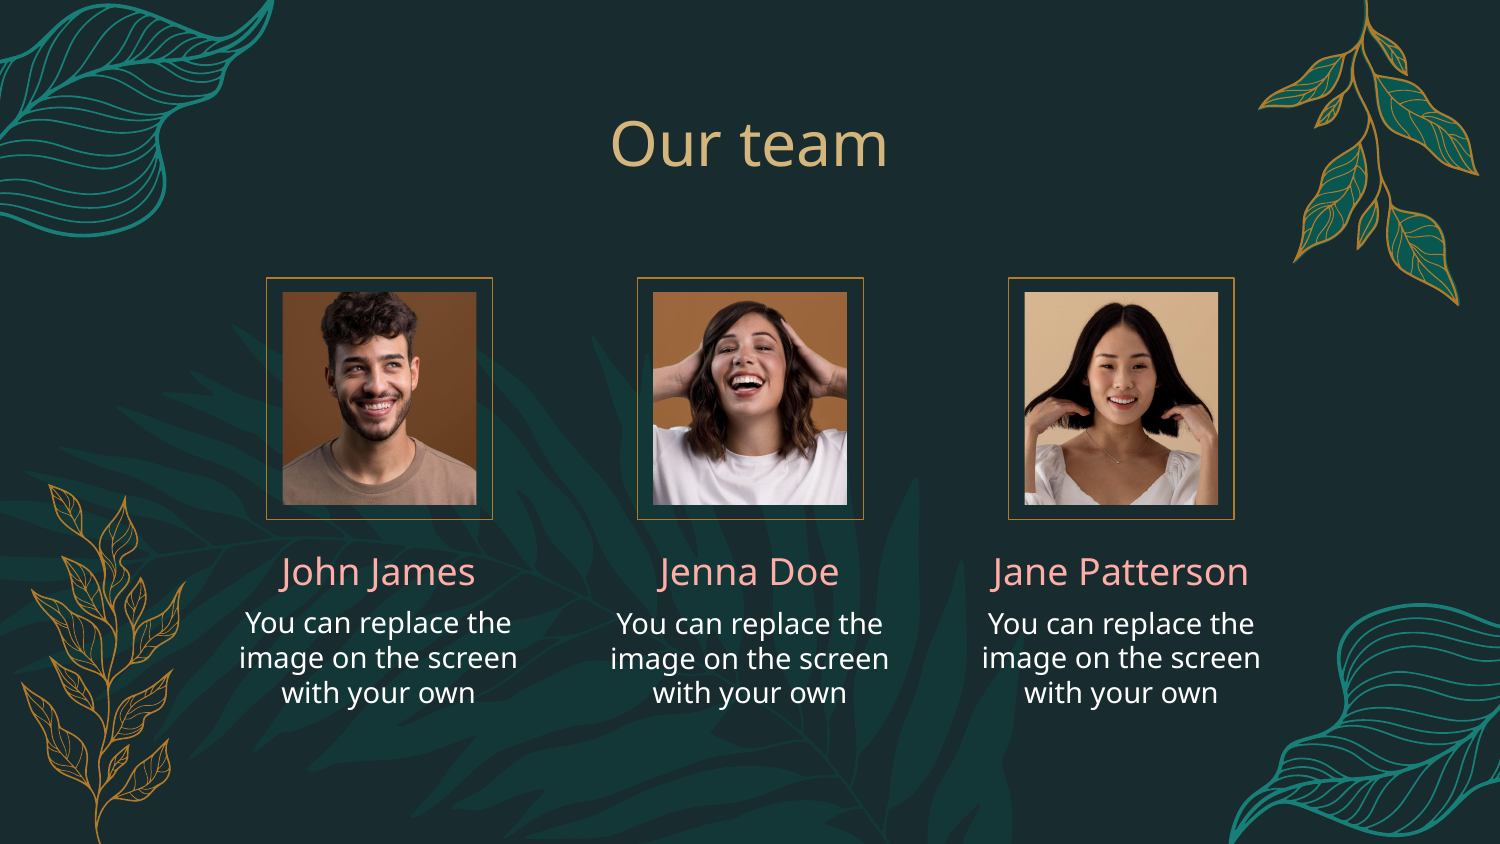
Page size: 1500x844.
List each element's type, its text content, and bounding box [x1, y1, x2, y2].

subtitle You can replace the image on the screen with your own [959, 592, 1284, 722]
picture [1024, 292, 1219, 505]
text_box [266, 278, 493, 520]
subtitle You can replace the image on the screen with your own [587, 595, 913, 722]
text_box [1008, 278, 1235, 520]
title Jenna Doe [587, 547, 913, 595]
subtitle You can replace the image on the screen with your own [216, 592, 541, 722]
title Jane Patterson [959, 547, 1284, 592]
title Our team [118, 89, 1382, 168]
picture [282, 292, 477, 505]
title John James [216, 547, 541, 592]
picture [652, 292, 847, 505]
text_box [637, 278, 864, 520]
